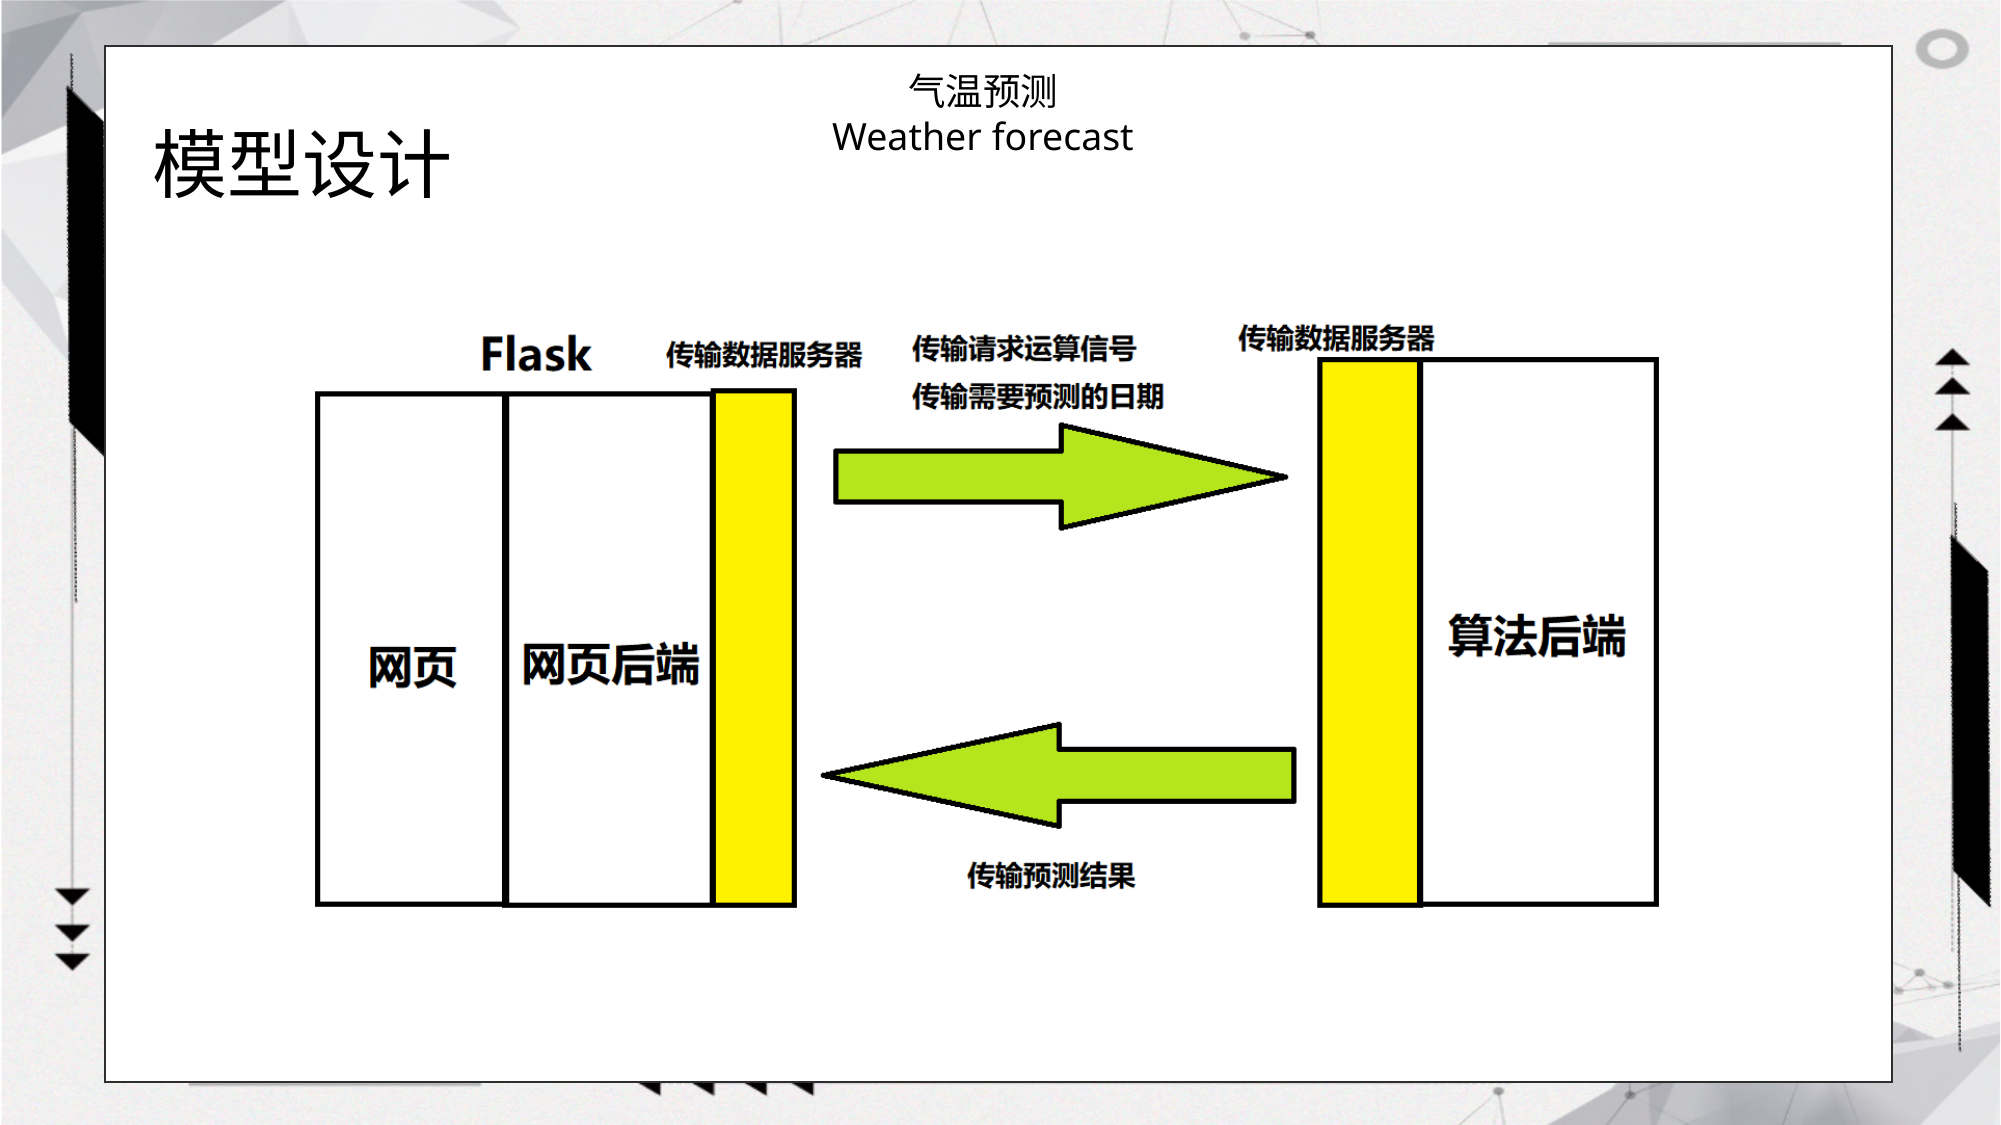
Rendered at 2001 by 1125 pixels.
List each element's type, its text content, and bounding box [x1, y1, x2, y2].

title 模型设计 [137, 59, 1863, 278]
text_box 气温预测 Weather forecast [728, 60, 1238, 166]
picture [0, 0, 2001, 1125]
